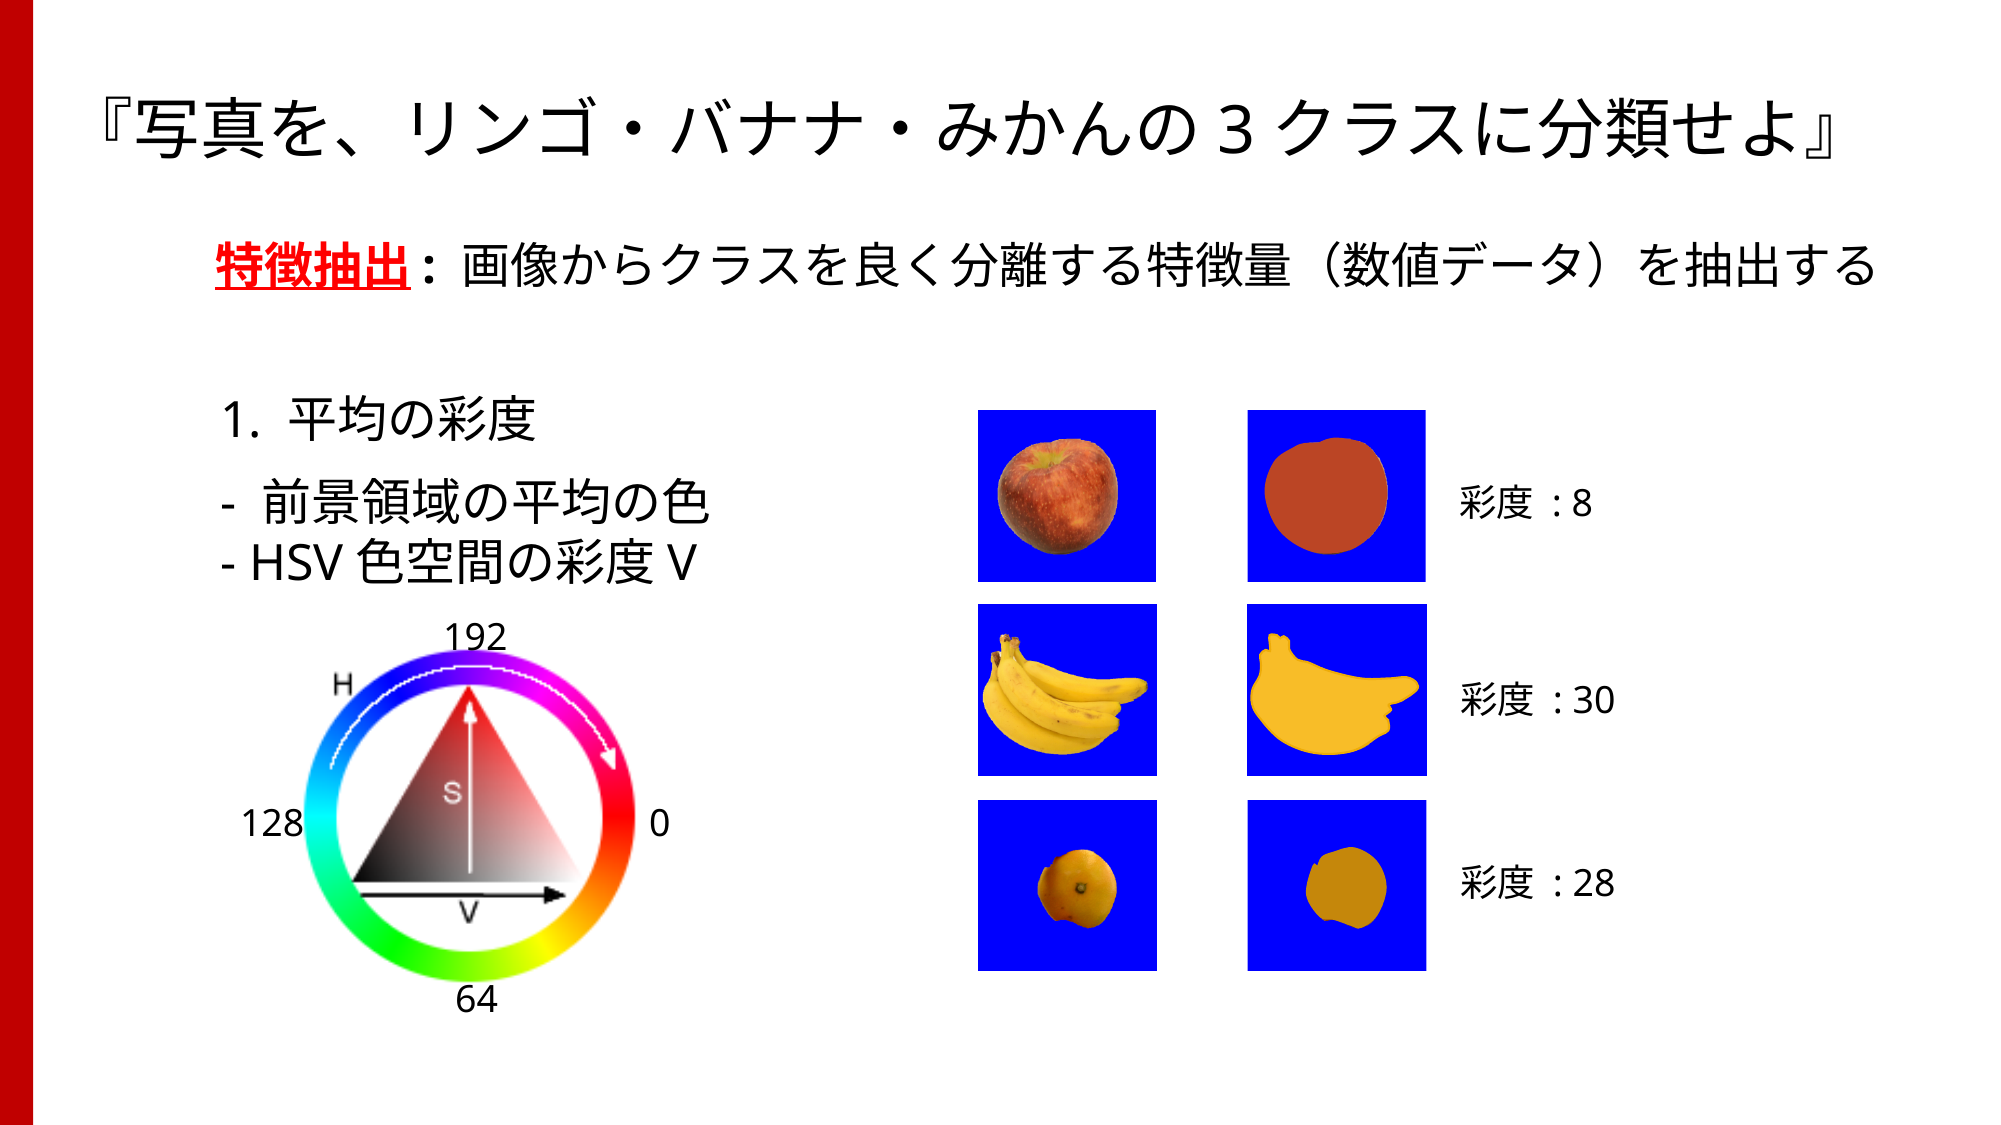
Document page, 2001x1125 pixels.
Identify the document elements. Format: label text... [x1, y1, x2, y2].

picture [978, 410, 1156, 582]
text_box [222, 605, 687, 1029]
text_box 特徴抽出: 画像からクラスを良く分離する特徴量（数値データ）を抽出する [200, 226, 1905, 316]
picture [977, 604, 1157, 776]
text_box 1. 平均の彩度 - 前景領域の平均の色 - HSV色空間の彩度V [205, 380, 727, 598]
picture [1247, 410, 1426, 582]
picture [1247, 604, 1427, 776]
text_box 彩度 : 28 [1445, 851, 1631, 912]
picture [977, 800, 1157, 971]
picture [1247, 800, 1427, 971]
text_box 彩度 : 8 [1444, 471, 1609, 532]
text_box 『写真を、リンゴ・バナナ・みかんの3クラスに分類せよ』 [28, 79, 1910, 190]
text_box 彩度 : 30 [1445, 668, 1631, 729]
